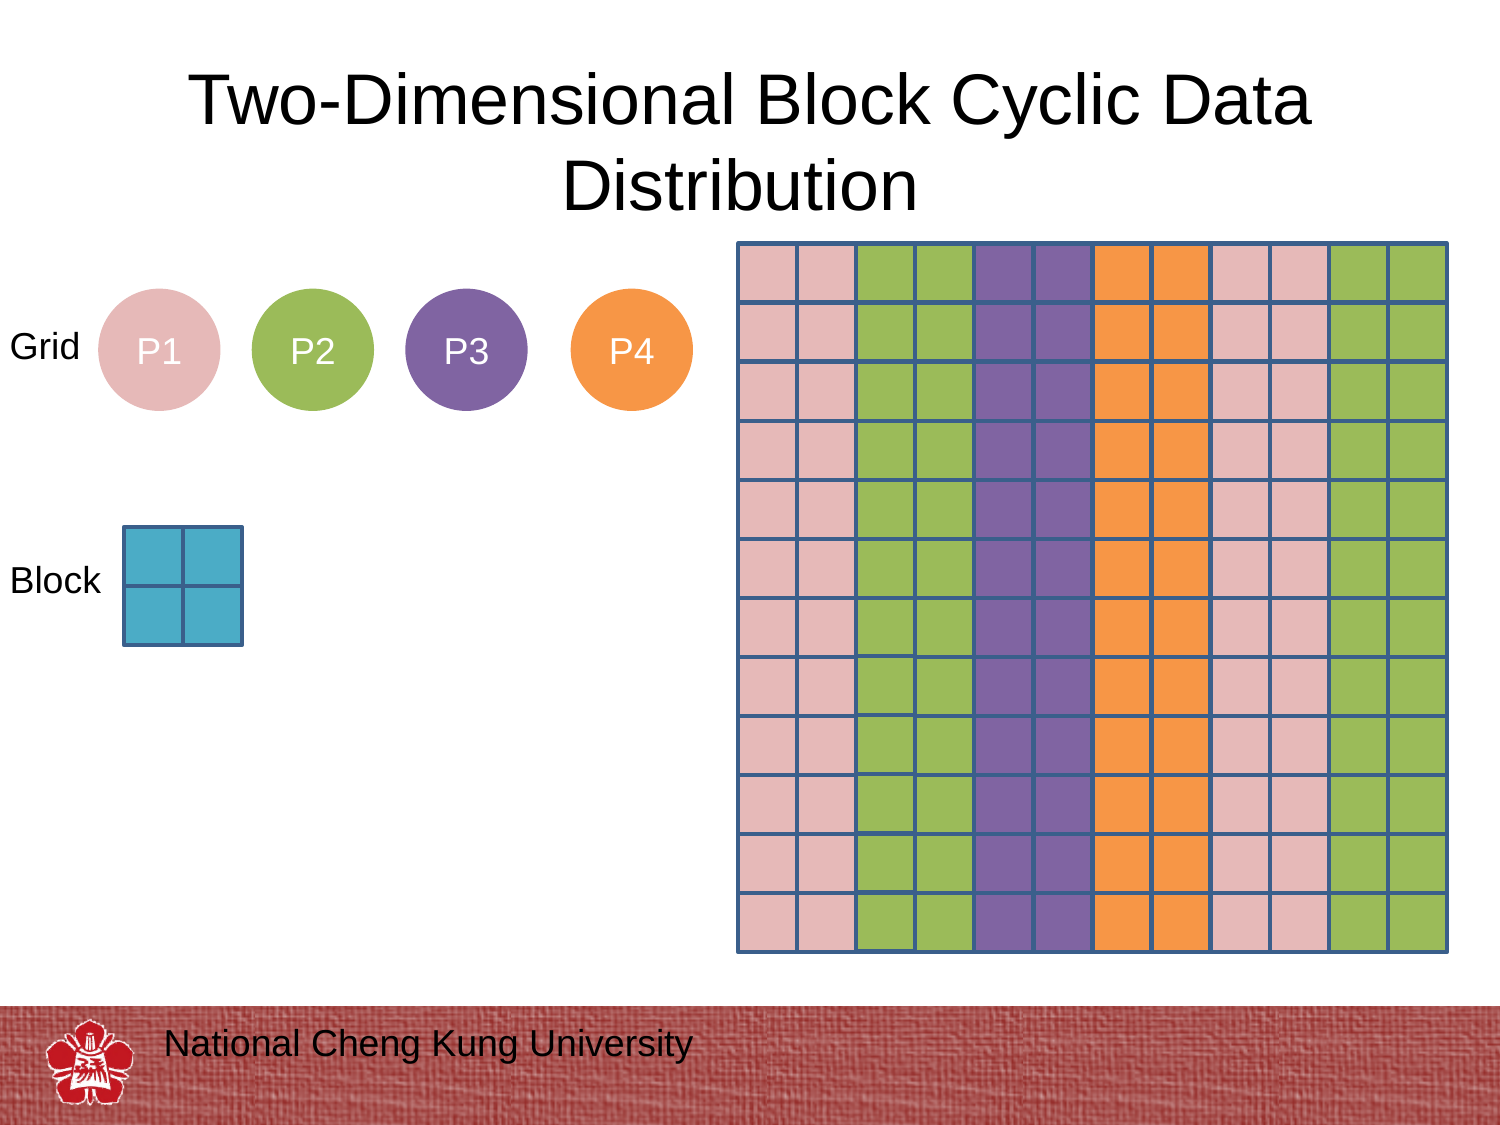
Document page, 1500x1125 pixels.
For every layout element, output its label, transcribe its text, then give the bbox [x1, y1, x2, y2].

text_box [1031, 301, 1090, 360]
text_box [1268, 478, 1327, 537]
text_box [1090, 360, 1149, 419]
text_box [1209, 419, 1268, 478]
text_box [913, 360, 972, 419]
text_box [917, 773, 972, 832]
text_box [122, 584, 181, 647]
text_box [854, 478, 913, 537]
text_box [1386, 360, 1449, 419]
text_box [1090, 714, 1149, 773]
text_box [972, 241, 1031, 301]
text_box [1268, 596, 1327, 655]
text_box [1327, 419, 1386, 478]
text_box [1031, 891, 1090, 954]
text_box [1031, 655, 1090, 714]
text_box [736, 537, 795, 596]
text_box [1149, 714, 1209, 773]
text_box [1031, 241, 1090, 301]
text_box [1386, 655, 1449, 714]
text_box [972, 596, 1031, 655]
text_box [1209, 360, 1268, 419]
text_box [913, 419, 972, 478]
text_box [1149, 891, 1209, 954]
text_box [972, 891, 1031, 954]
text_box [181, 525, 244, 584]
text_box [1149, 832, 1209, 891]
text_box [1090, 241, 1149, 301]
text_box [1031, 537, 1090, 596]
text_box [1090, 596, 1149, 655]
text_box [854, 831, 917, 890]
text_box [1209, 301, 1268, 360]
text_box [795, 419, 854, 478]
text_box [972, 714, 1031, 773]
text_box [1031, 596, 1090, 655]
text_box [736, 478, 795, 537]
text_box [1149, 596, 1209, 655]
text_box [1268, 419, 1327, 478]
text_box [1327, 241, 1386, 301]
text_box Grid [0, 314, 96, 375]
text_box [972, 478, 1031, 537]
text_box [913, 301, 972, 360]
text_box [1386, 241, 1449, 301]
text_box [1031, 478, 1090, 537]
text_box [1149, 478, 1209, 537]
text_box [795, 537, 854, 596]
text_box [1268, 241, 1327, 301]
text_box [1386, 596, 1449, 655]
text_box [1149, 360, 1209, 419]
text_box [1268, 832, 1327, 891]
text_box [854, 419, 913, 478]
text_box [736, 891, 795, 954]
text_box [1209, 478, 1268, 537]
text_box [1327, 301, 1386, 360]
text_box [1327, 596, 1386, 655]
text_box [1209, 773, 1268, 832]
text_box P1 [98, 288, 221, 411]
text_box [1386, 301, 1449, 360]
text_box [795, 596, 854, 655]
text_box [1386, 773, 1449, 833]
text_box [1327, 773, 1386, 832]
text_box [1209, 537, 1268, 596]
text_box [122, 525, 181, 584]
text_box [1268, 714, 1327, 773]
text_box [972, 301, 1031, 360]
text_box [917, 891, 972, 954]
text_box [972, 419, 1031, 478]
text_box [736, 301, 795, 360]
text_box [913, 478, 972, 537]
text_box [854, 241, 913, 301]
text_box [972, 360, 1031, 419]
text_box [795, 891, 854, 954]
text_box [1031, 419, 1090, 478]
text_box [1031, 773, 1090, 832]
text_box [917, 655, 972, 714]
text_box [1149, 301, 1209, 360]
text_box [1209, 891, 1268, 954]
text_box [1268, 301, 1327, 360]
picture [29, 1006, 148, 1125]
text_box [1149, 655, 1209, 714]
text_box [1149, 773, 1209, 832]
text_box [736, 360, 795, 419]
text_box [1386, 714, 1449, 773]
text_box [1090, 419, 1149, 478]
text_box [795, 241, 854, 301]
text_box [736, 596, 795, 655]
text_box [1209, 596, 1268, 655]
text_box [1327, 891, 1386, 954]
title Two-Dimensional Block Cyclic Data Distribution [75, 45, 1425, 233]
text_box [736, 832, 795, 891]
text_box [854, 360, 913, 419]
text_box [972, 655, 1031, 714]
text_box [795, 714, 854, 773]
text_box [972, 832, 1031, 891]
text_box [1090, 655, 1149, 714]
text_box [1268, 655, 1327, 714]
text_box [795, 832, 854, 891]
text_box [1268, 773, 1327, 832]
text_box [1386, 537, 1449, 596]
text_box [1386, 891, 1449, 954]
text_box [854, 596, 913, 654]
text_box [913, 537, 972, 596]
text_box [1031, 832, 1090, 891]
text_box [795, 773, 854, 832]
text_box [181, 584, 244, 647]
text_box P2 [251, 288, 375, 411]
text_box [917, 714, 972, 773]
text_box [1268, 360, 1327, 419]
text_box [1090, 891, 1149, 954]
text_box [854, 890, 917, 954]
text_box [1327, 478, 1386, 537]
text_box [854, 537, 913, 596]
text_box [736, 714, 795, 773]
text_box [795, 478, 854, 537]
text_box [1031, 360, 1090, 419]
text_box [1327, 714, 1386, 773]
text_box [854, 301, 913, 360]
text_box [736, 241, 795, 301]
text_box [913, 241, 972, 301]
text_box [1386, 832, 1449, 892]
text_box [1149, 419, 1209, 478]
text_box [1386, 478, 1449, 537]
text_box [1149, 241, 1209, 301]
text_box P4 [570, 288, 693, 411]
text_box [1090, 832, 1149, 891]
text_box [972, 537, 1031, 596]
text_box [1386, 419, 1449, 478]
text_box [854, 713, 917, 772]
text_box [1209, 714, 1268, 773]
text_box [913, 596, 972, 655]
text_box [1268, 537, 1327, 596]
text_box [1090, 773, 1149, 832]
text_box Block [0, 549, 116, 609]
text_box [736, 655, 795, 714]
text_box [1090, 478, 1149, 537]
text_box [1327, 655, 1386, 714]
text_box [1268, 891, 1327, 954]
text_box [795, 301, 854, 360]
text_box [854, 772, 917, 831]
text_box [1209, 832, 1268, 891]
text_box [795, 655, 854, 714]
text_box [1327, 537, 1386, 596]
text_box [854, 654, 917, 713]
text_box [1090, 537, 1149, 596]
text_box [1209, 241, 1268, 301]
text_box [1209, 655, 1268, 714]
text_box [1327, 360, 1386, 419]
text_box [736, 773, 795, 832]
text_box [1149, 537, 1209, 596]
text_box [736, 419, 795, 478]
text_box [972, 773, 1031, 832]
text_box [1031, 714, 1090, 773]
text_box P3 [405, 288, 528, 411]
text_box [1090, 301, 1149, 360]
text_box [1327, 832, 1386, 891]
text_box [917, 832, 972, 891]
text_box [795, 360, 854, 419]
